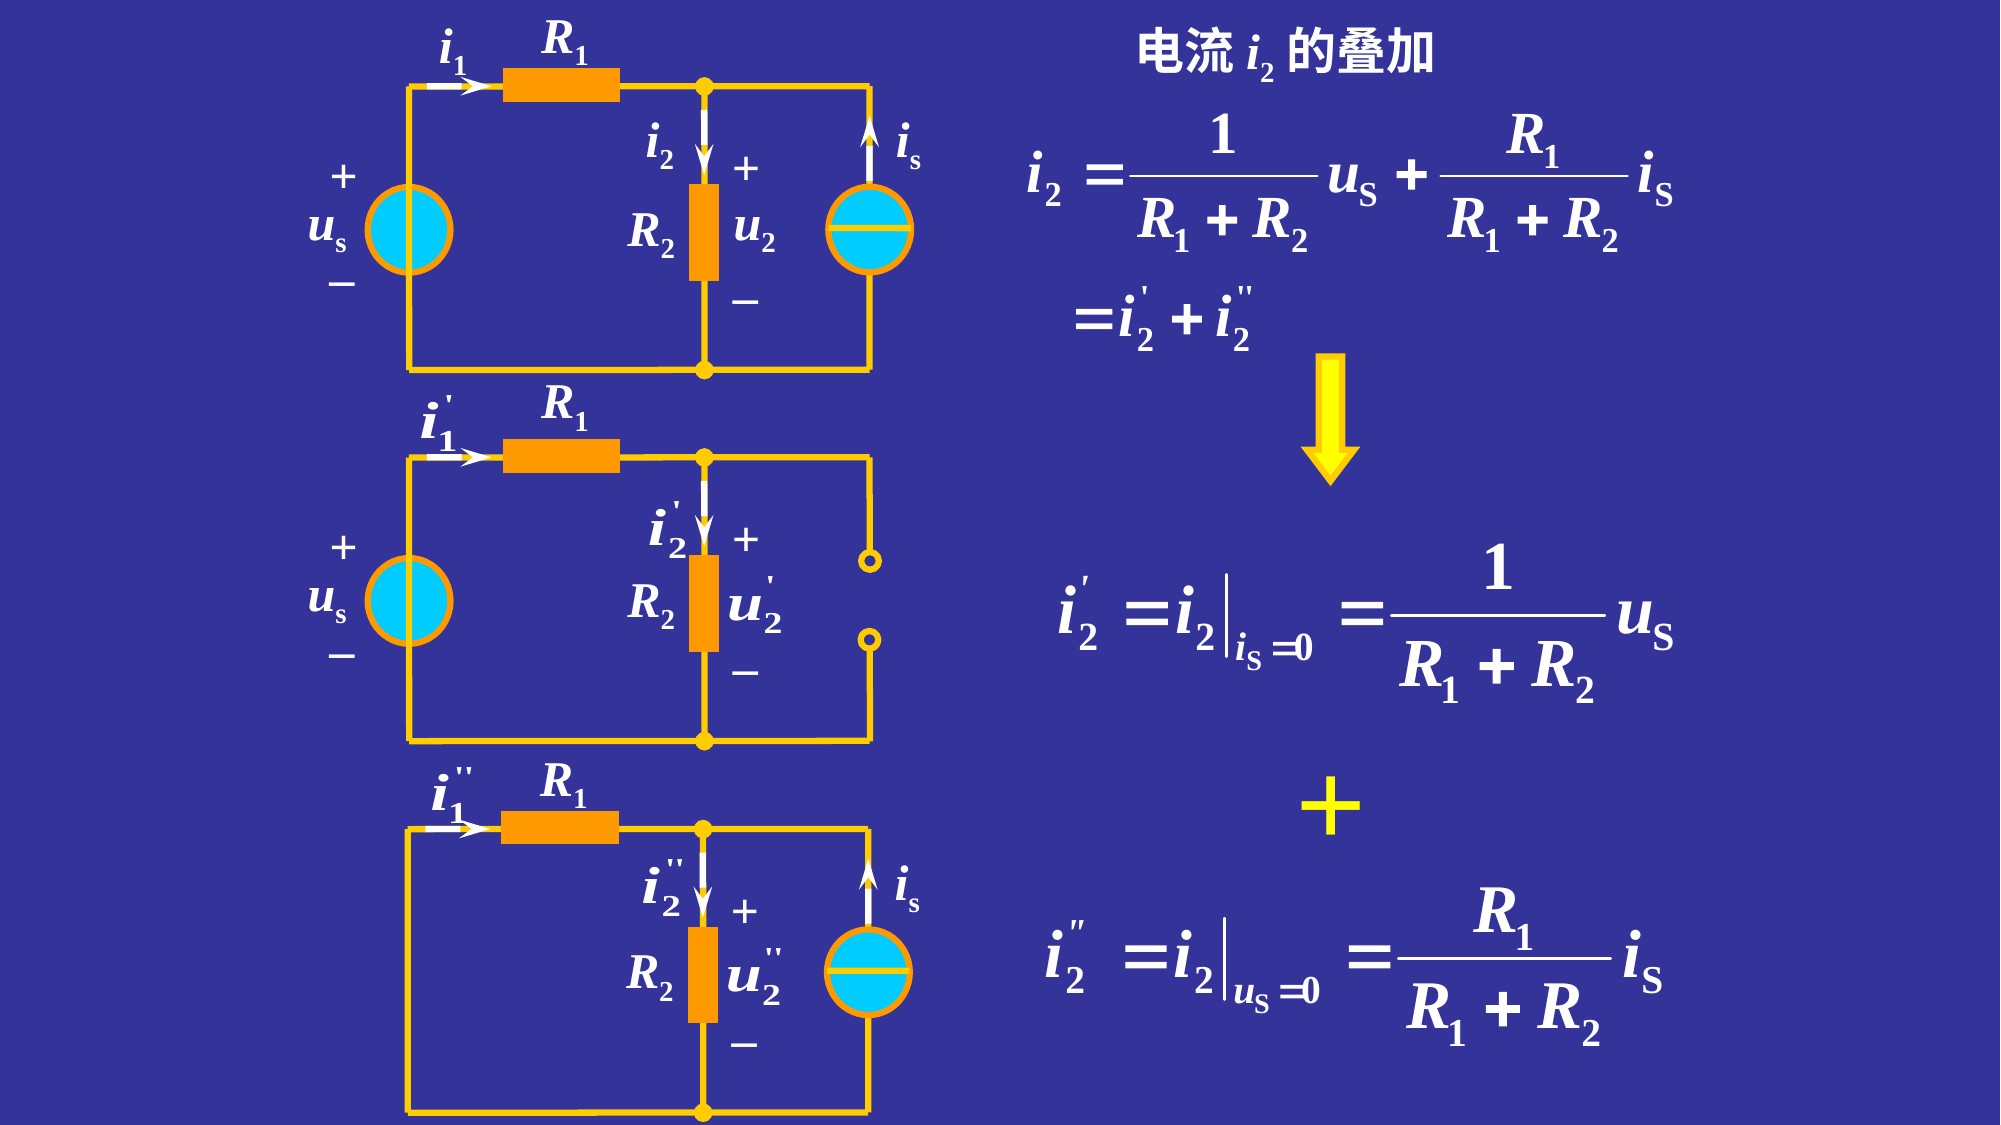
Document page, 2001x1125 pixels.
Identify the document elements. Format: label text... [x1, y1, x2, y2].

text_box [407, 742, 951, 1113]
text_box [1047, 519, 1706, 716]
text_box [1306, 361, 1355, 481]
text_box 电流i2的叠加 [1119, 12, 1495, 95]
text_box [1017, 95, 1683, 361]
text_box + [1265, 716, 1396, 863]
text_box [279, 365, 879, 742]
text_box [1034, 863, 1674, 1058]
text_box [279, 0, 953, 370]
